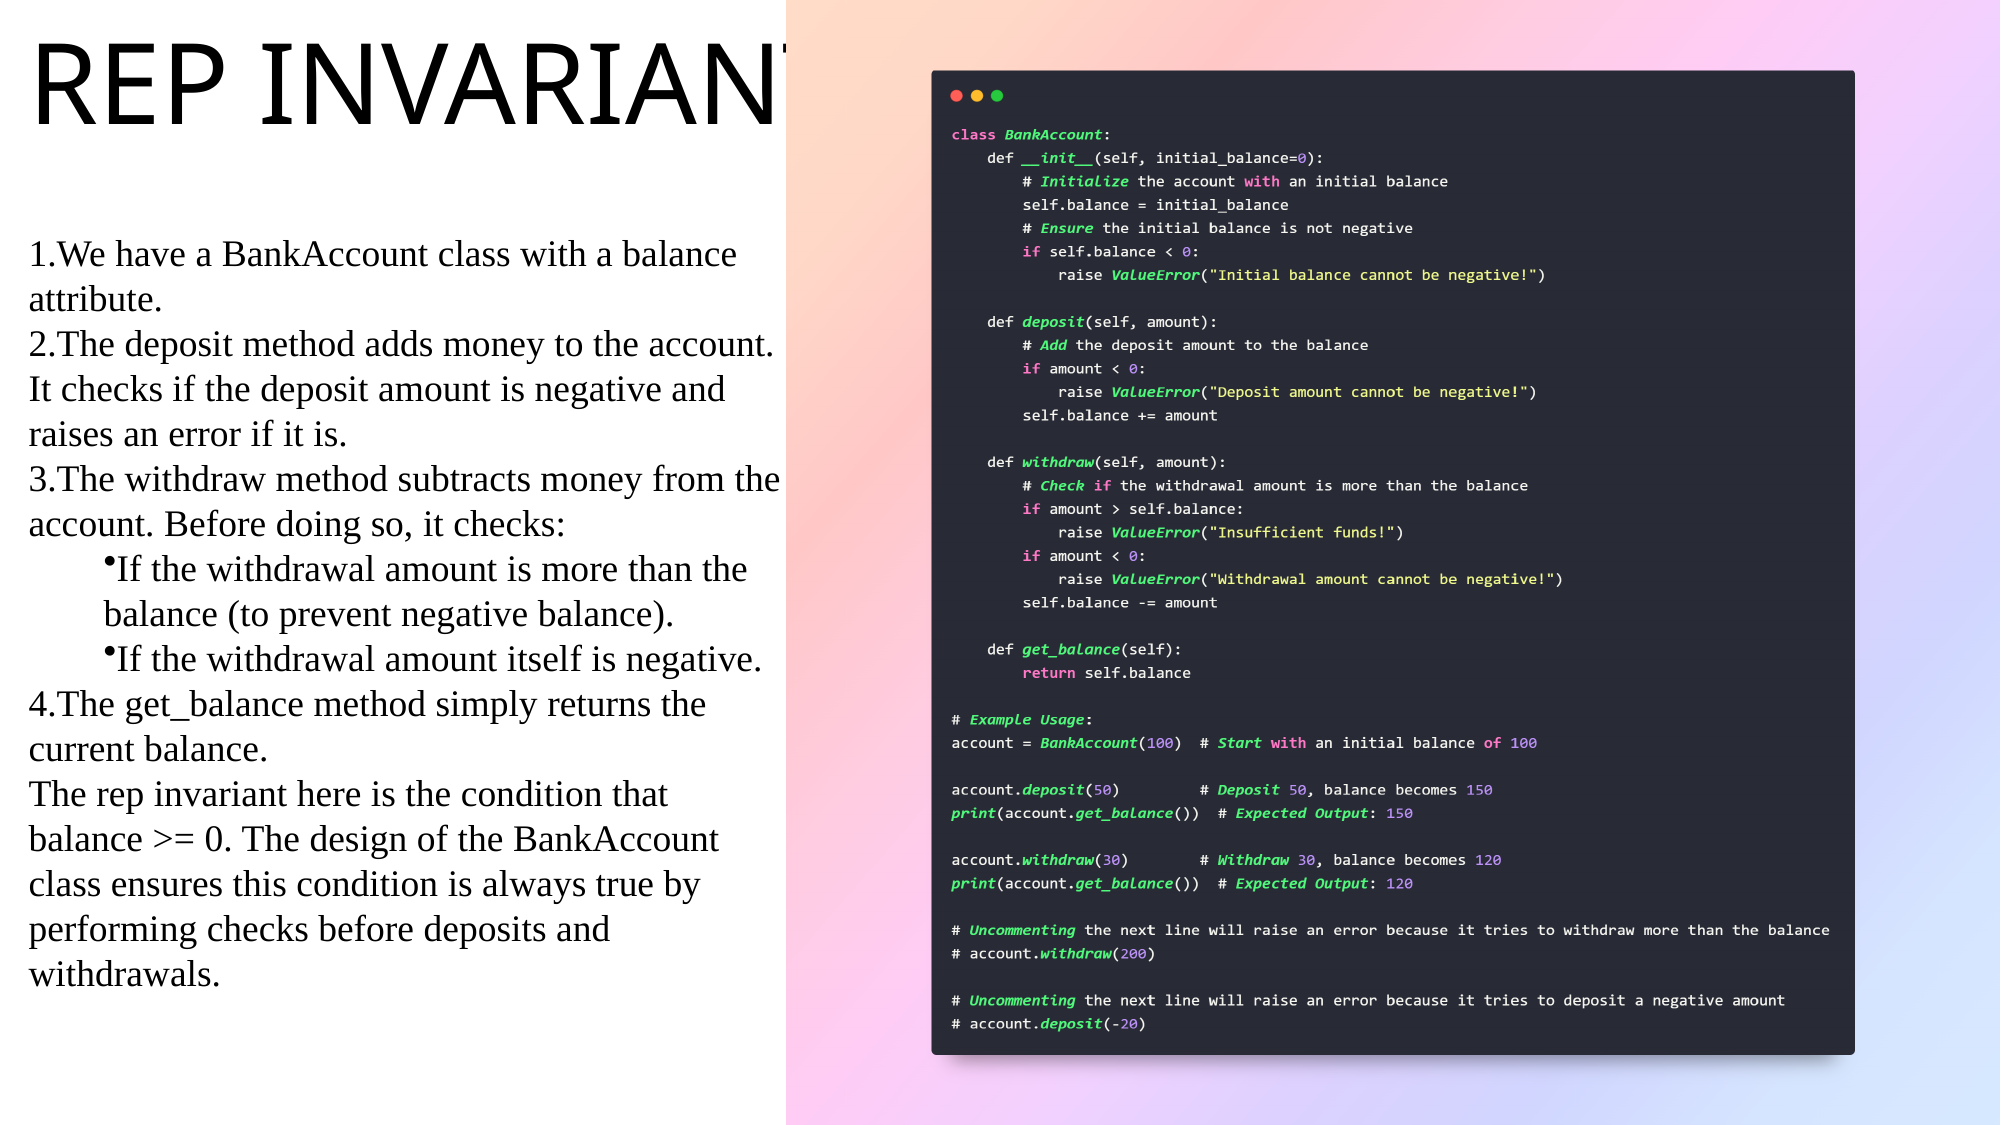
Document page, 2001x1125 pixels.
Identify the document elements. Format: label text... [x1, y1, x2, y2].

title Rep invariants [13, 16, 785, 160]
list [787, 4, 1997, 1122]
text_box We have a BankAccount class with a balance attribute. The deposit method adds money to the account. It checks if the deposit amount is negative and raises an error if it is. The withdraw method subtracts money from the account. Before doing so, it checks: If the withdrawal amount is more than the balance (to prevent negative balance). If the withdrawal amount itself is negative. The get_balance method simply returns the current balance. The rep invariant here is the condition that balance >= 0. The design of the BankAccount class ensures this condition is always true by performing checks before deposits and withdrawals. [13, 176, 785, 1001]
